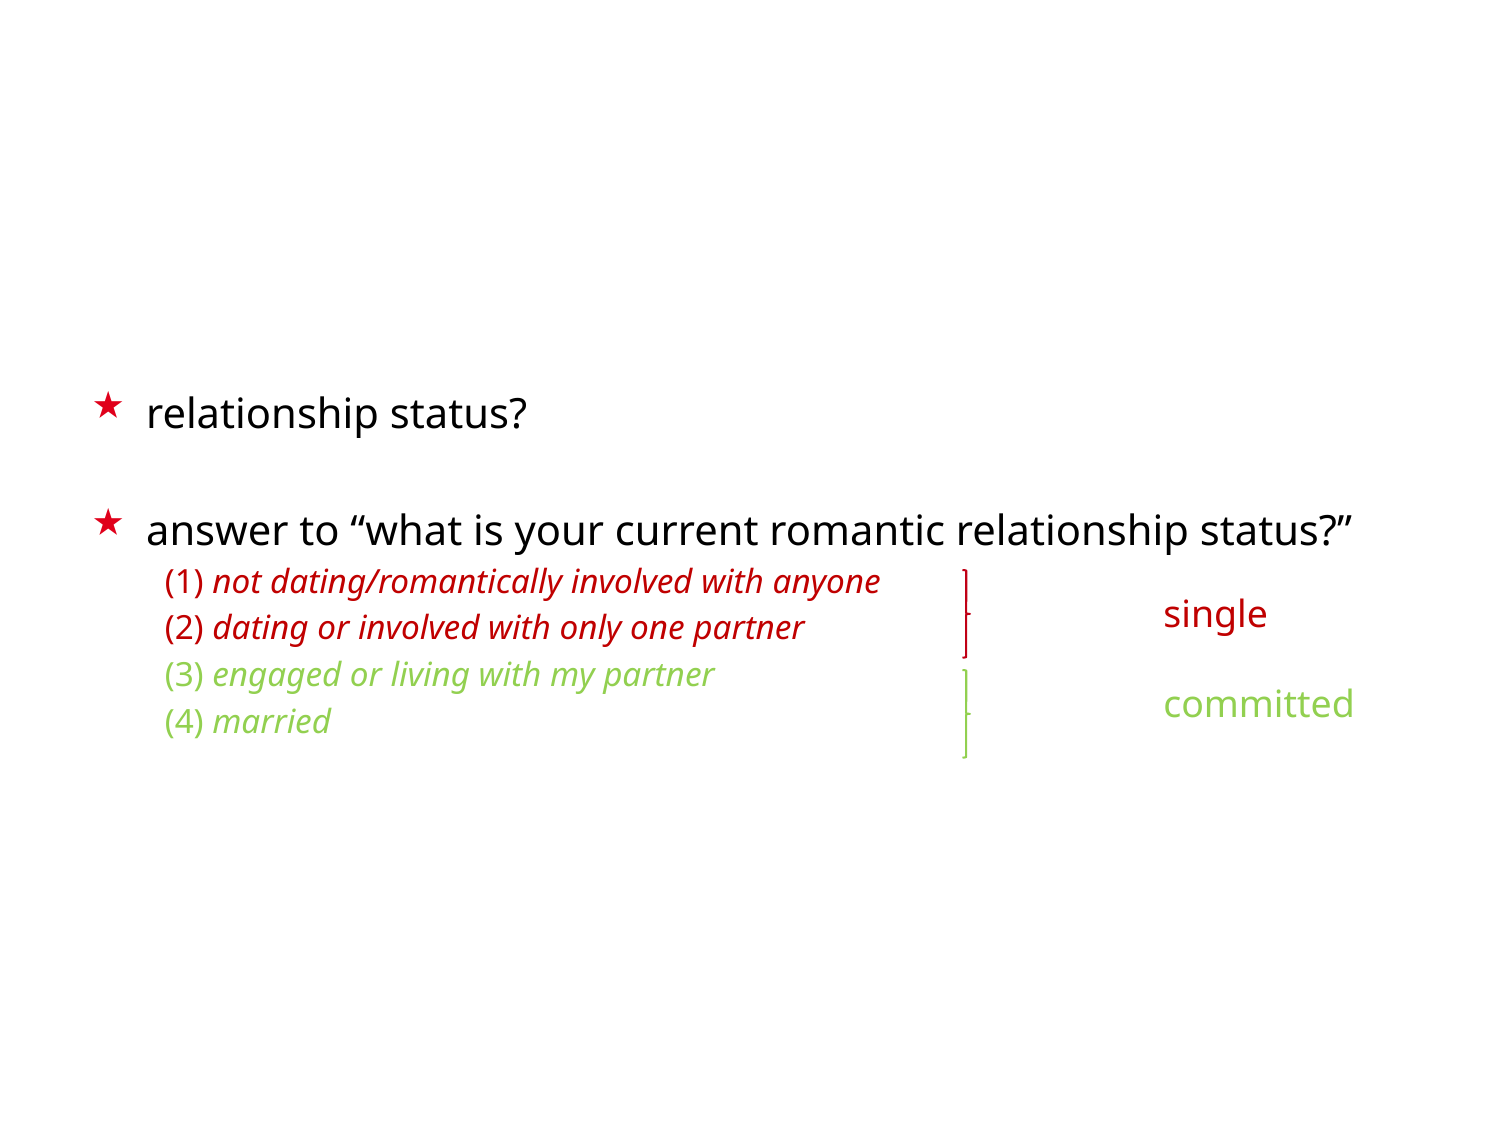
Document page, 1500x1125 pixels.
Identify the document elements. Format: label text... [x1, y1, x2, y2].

list relationship status? answer to “what is your current romantic relationship status?” (1) not dating/romantically involved with anyone (2) dating or involved with only one partner (3) engaged or living with my partner (4) married [75, 262, 1425, 1005]
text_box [961, 569, 1363, 826]
